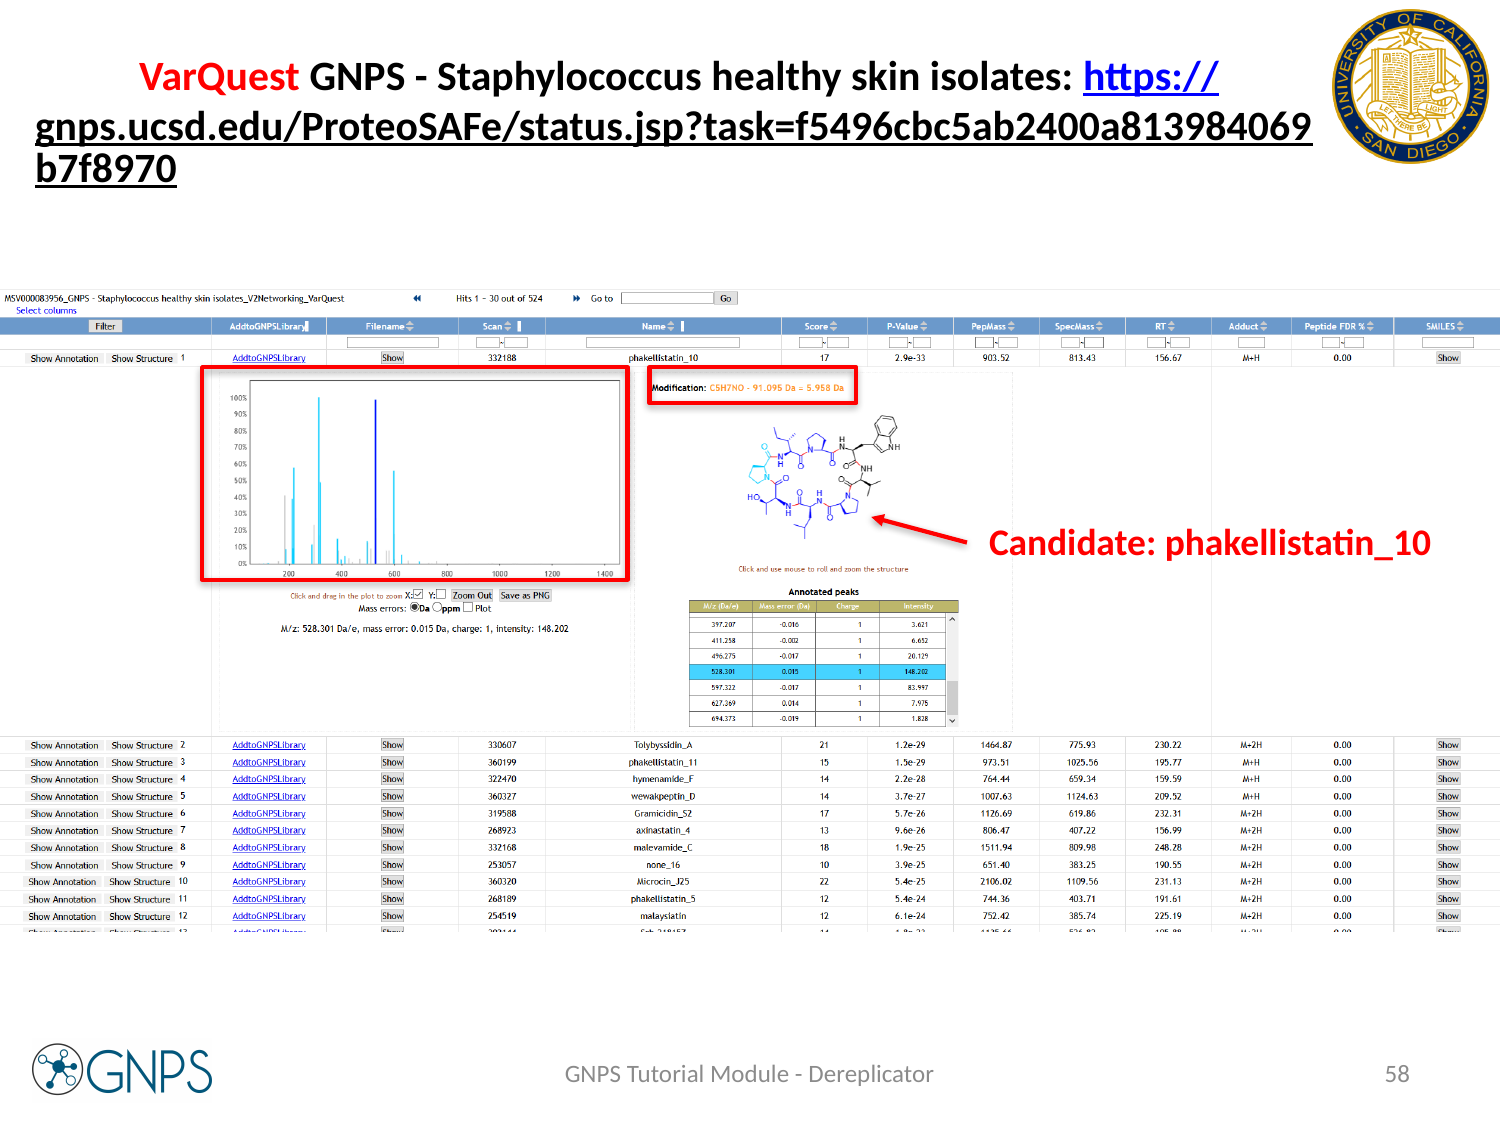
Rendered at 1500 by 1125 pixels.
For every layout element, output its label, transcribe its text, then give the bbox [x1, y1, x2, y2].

text_box VarQuest GNPS - Staphylococcus healthy skin isolates: https://gnps.ucsd.edu/ProteoSAFe/status.jsp?task=f5496cbc5ab2400a813984069b7f8970 [20, 41, 1339, 207]
picture [31, 1038, 212, 1103]
picture [1279, 7, 1500, 165]
footer GNPS Tutorial Module - Dereplicator [512, 1042, 988, 1103]
picture [0, 287, 1500, 932]
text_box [871, 516, 968, 543]
slide_number 58 [1074, 1042, 1425, 1103]
